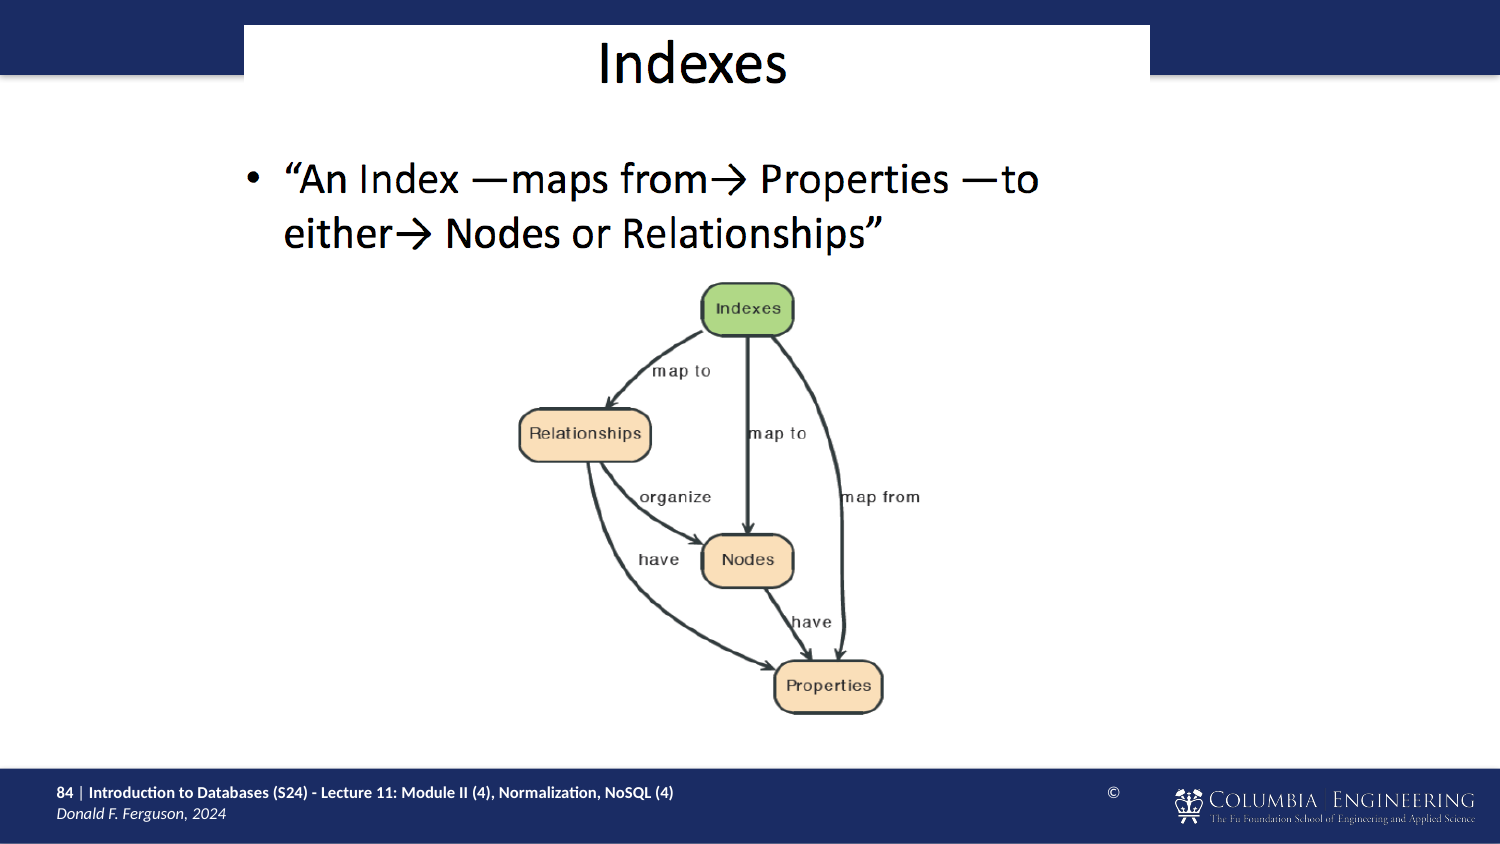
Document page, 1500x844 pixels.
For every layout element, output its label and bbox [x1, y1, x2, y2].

picture [244, 25, 1150, 723]
